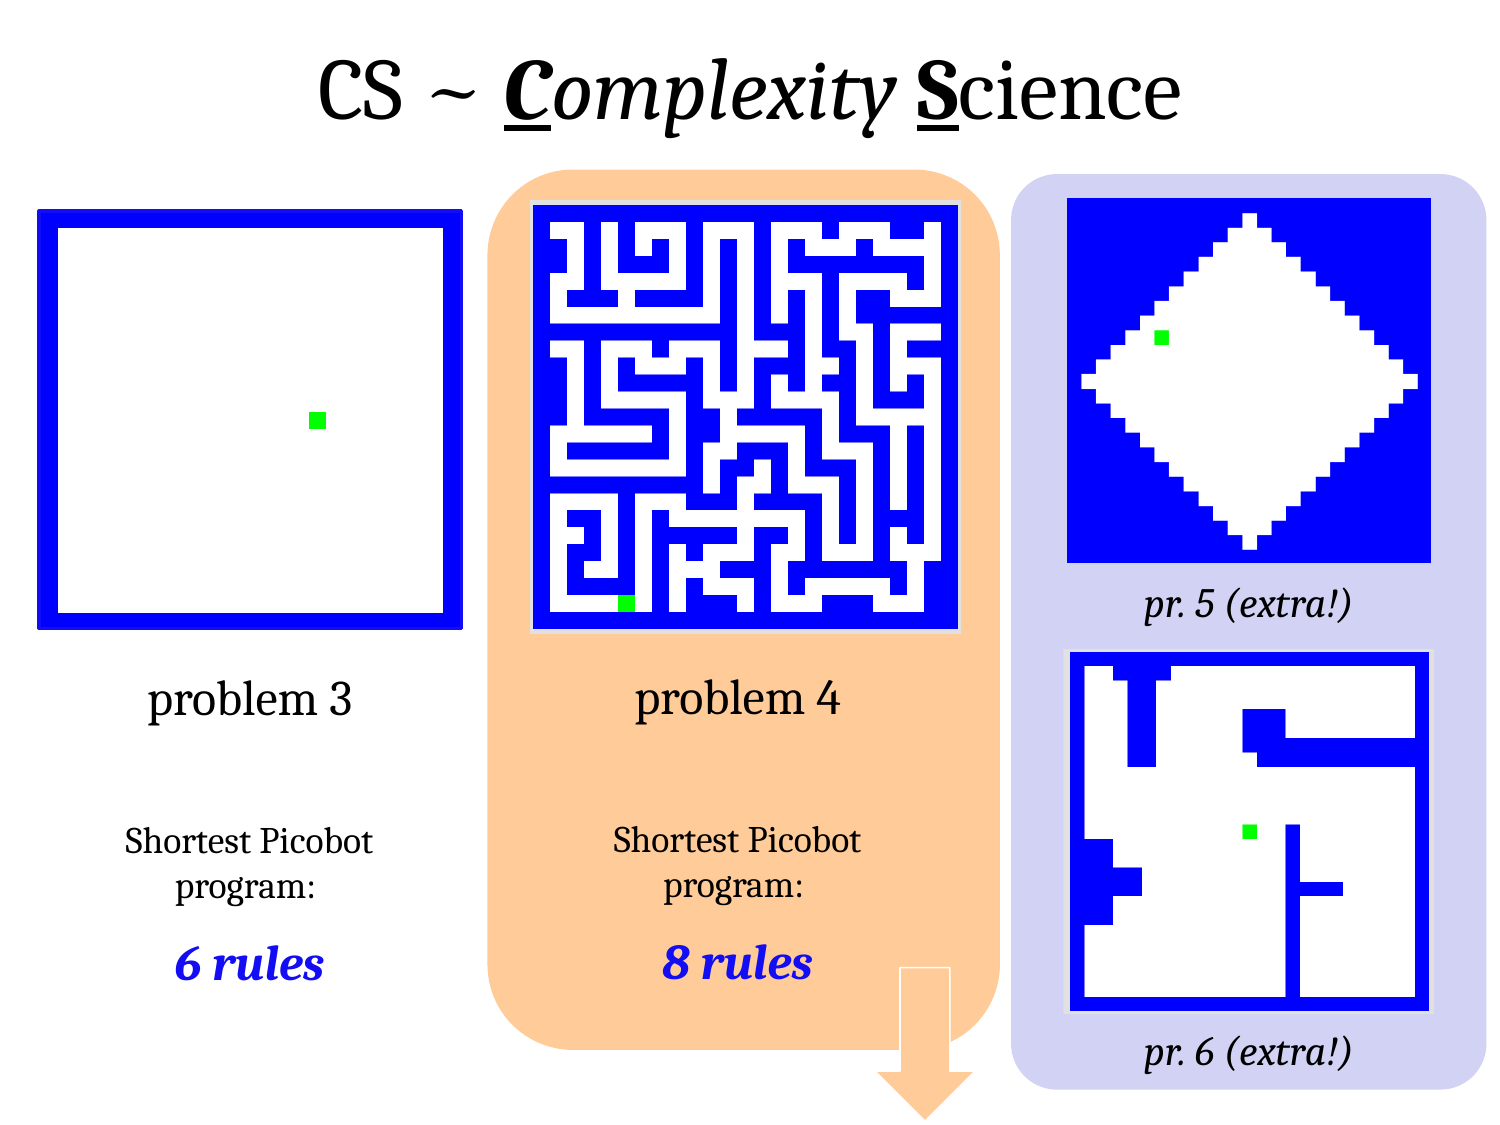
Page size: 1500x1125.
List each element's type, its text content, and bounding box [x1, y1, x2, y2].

picture [1066, 198, 1431, 563]
text_box pr. 5 (extra!) [1094, 571, 1403, 634]
text_box problem 3 [95, 658, 404, 734]
text_box pr. 6 (extra!) [1094, 1022, 1403, 1081]
picture [1062, 648, 1435, 1014]
text_box [1011, 174, 1487, 1090]
text_box [875, 967, 976, 1122]
text_box CS ~ Complexity Science [162, 24, 1338, 145]
picture [529, 199, 961, 635]
text_box problem 4 [583, 657, 892, 732]
text_box Shortest Picobot program: 8 rules [525, 807, 950, 997]
picture [40, 212, 461, 627]
text_box [487, 169, 1000, 1050]
text_box Shortest Picobot program: 6 rules [37, 808, 462, 999]
